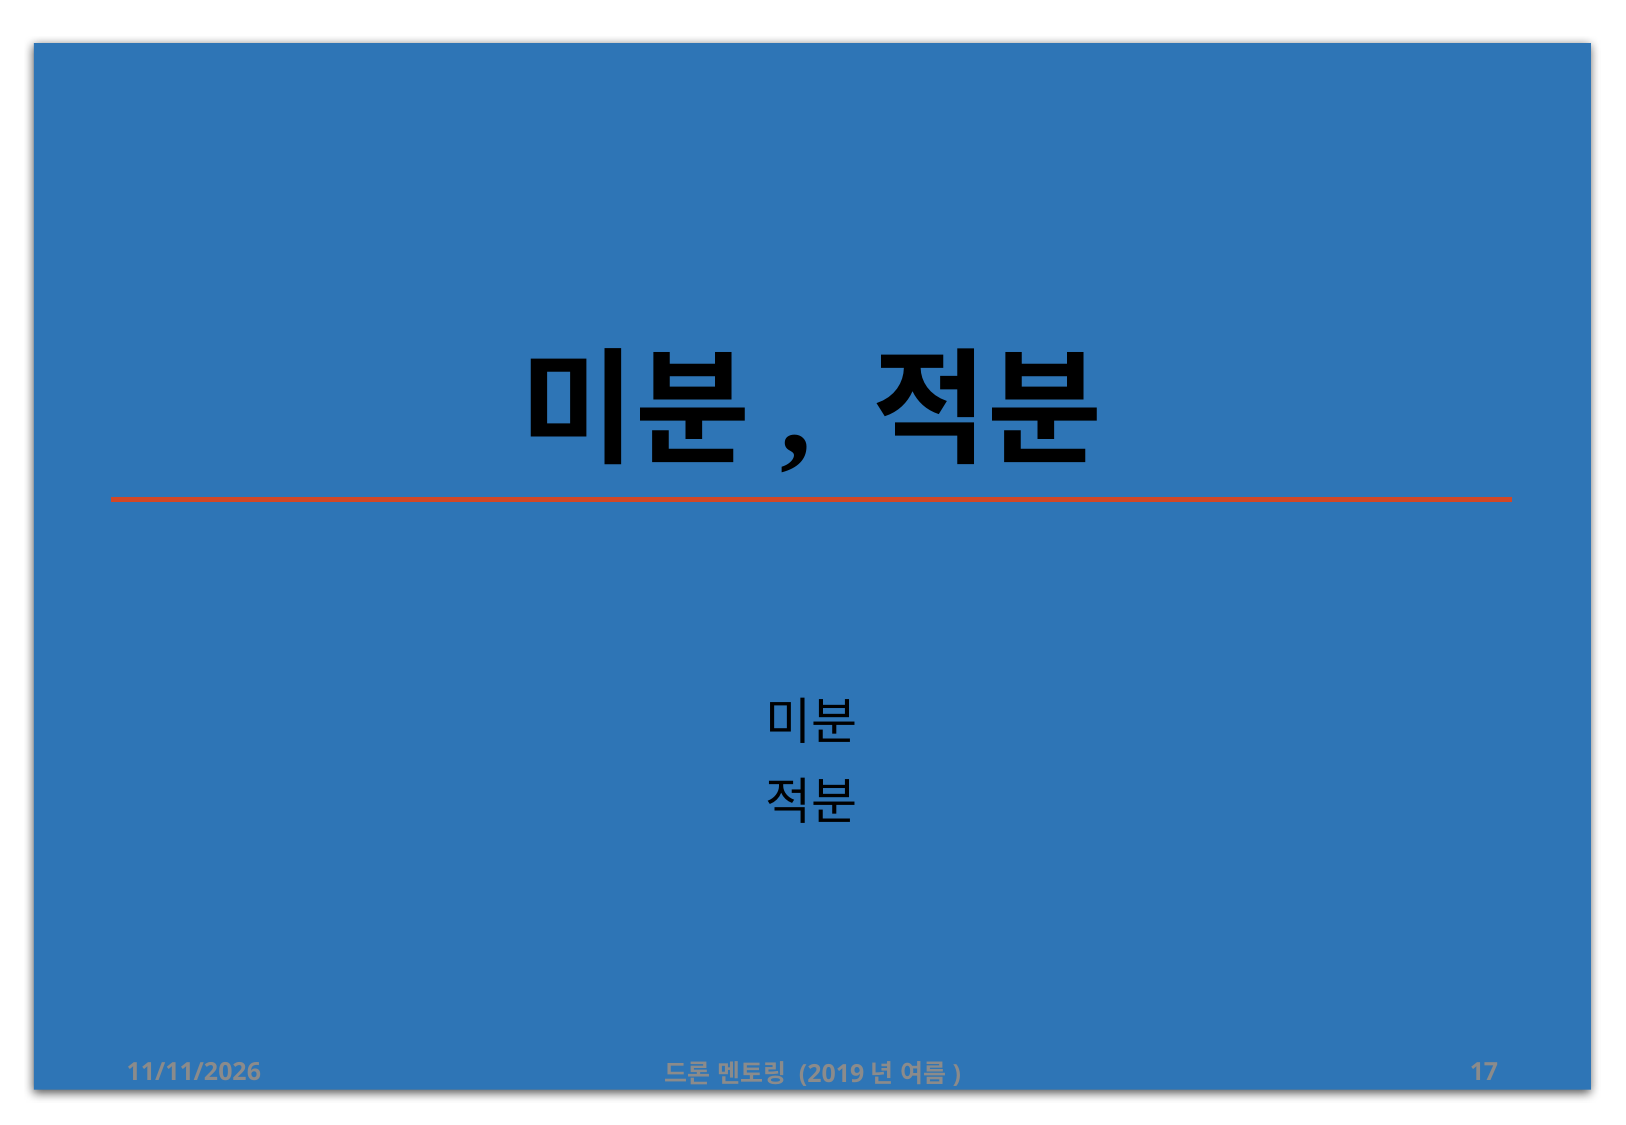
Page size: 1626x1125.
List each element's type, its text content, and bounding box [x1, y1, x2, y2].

slide_number 17 [1433, 1042, 1514, 1103]
footer 드론 멘토링 (2019년 여름) [538, 1042, 1087, 1103]
list 미분 적분 [110, 520, 1513, 999]
title 미분, 적분 [110, 325, 1513, 500]
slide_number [111, 1042, 303, 1103]
